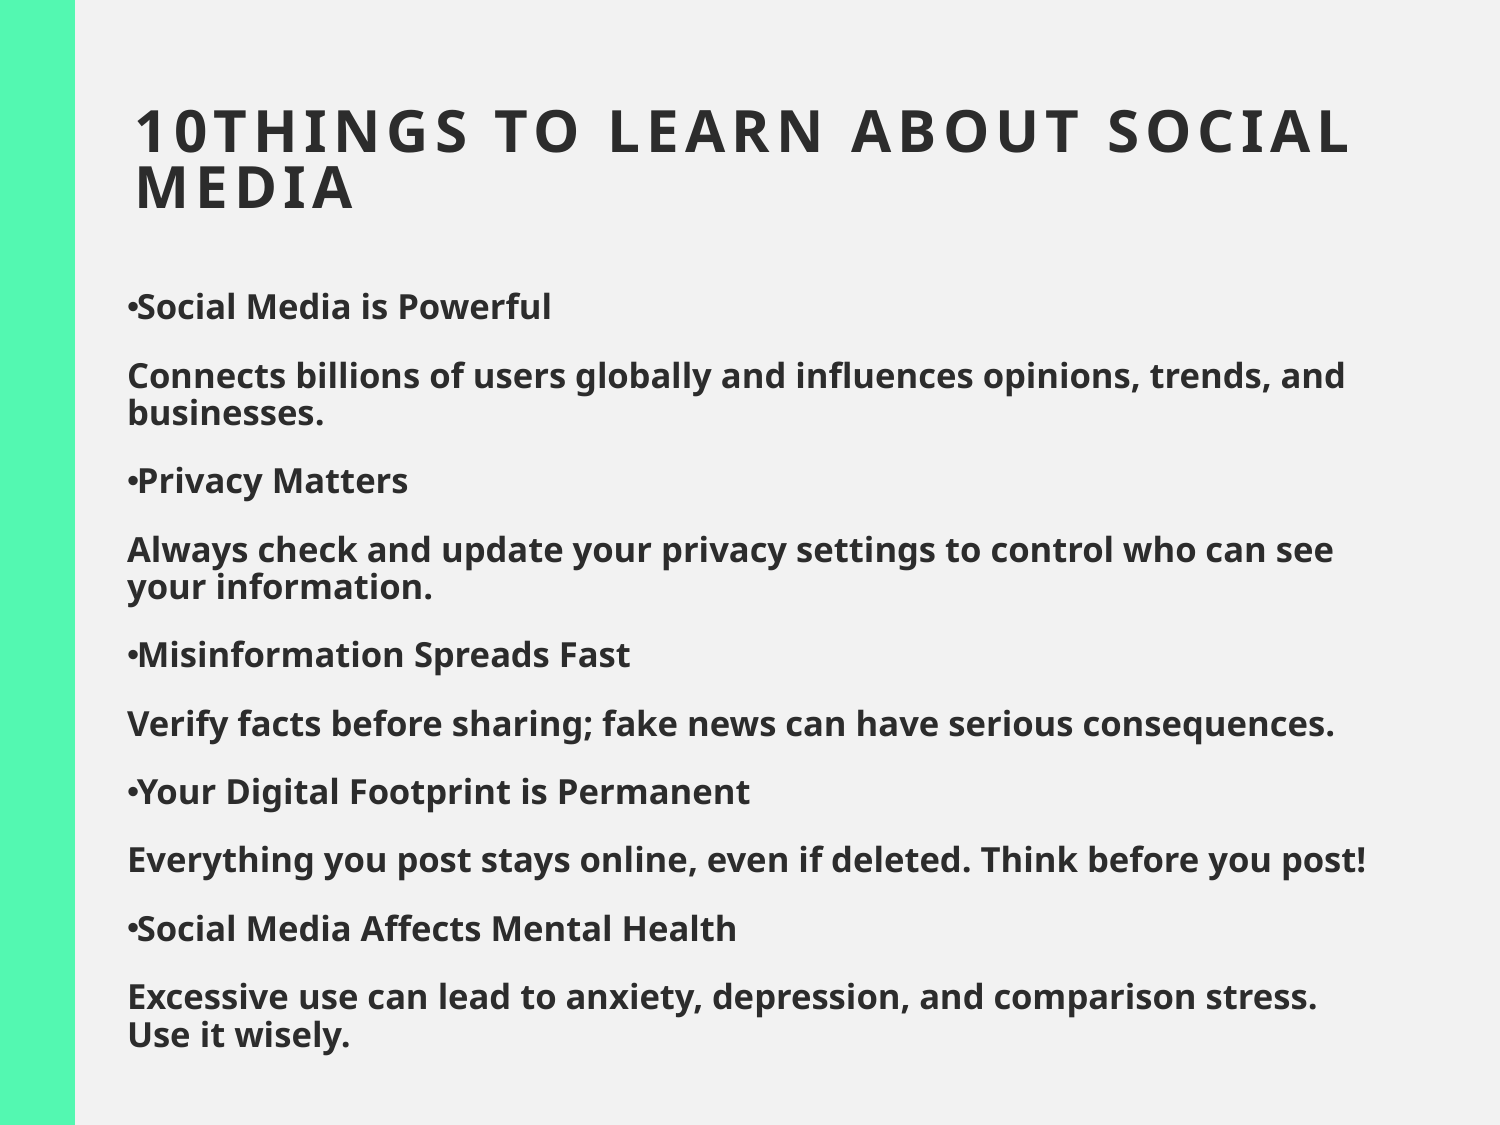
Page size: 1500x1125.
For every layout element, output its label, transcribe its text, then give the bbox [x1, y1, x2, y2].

list Social Media is Powerful Connects billions of users globally and influences opinions, trends, and businesses. Privacy Matters Always check and update your privacy settings to control who can see your information. Misinformation Spreads Fast Verify facts before sharing; fake news can have serious consequences. Your Digital Footprint is Permanent Everything you post stays online, even if deleted. Think before you post! Social Media Affects Mental Health Excessive use can lead to anxiety, depression, and comparison stress. Use it wisely. [119, 282, 1397, 1074]
title 10THINGs TO LEARN ABOUT SOCIAL MEDIA [119, 100, 1397, 275]
